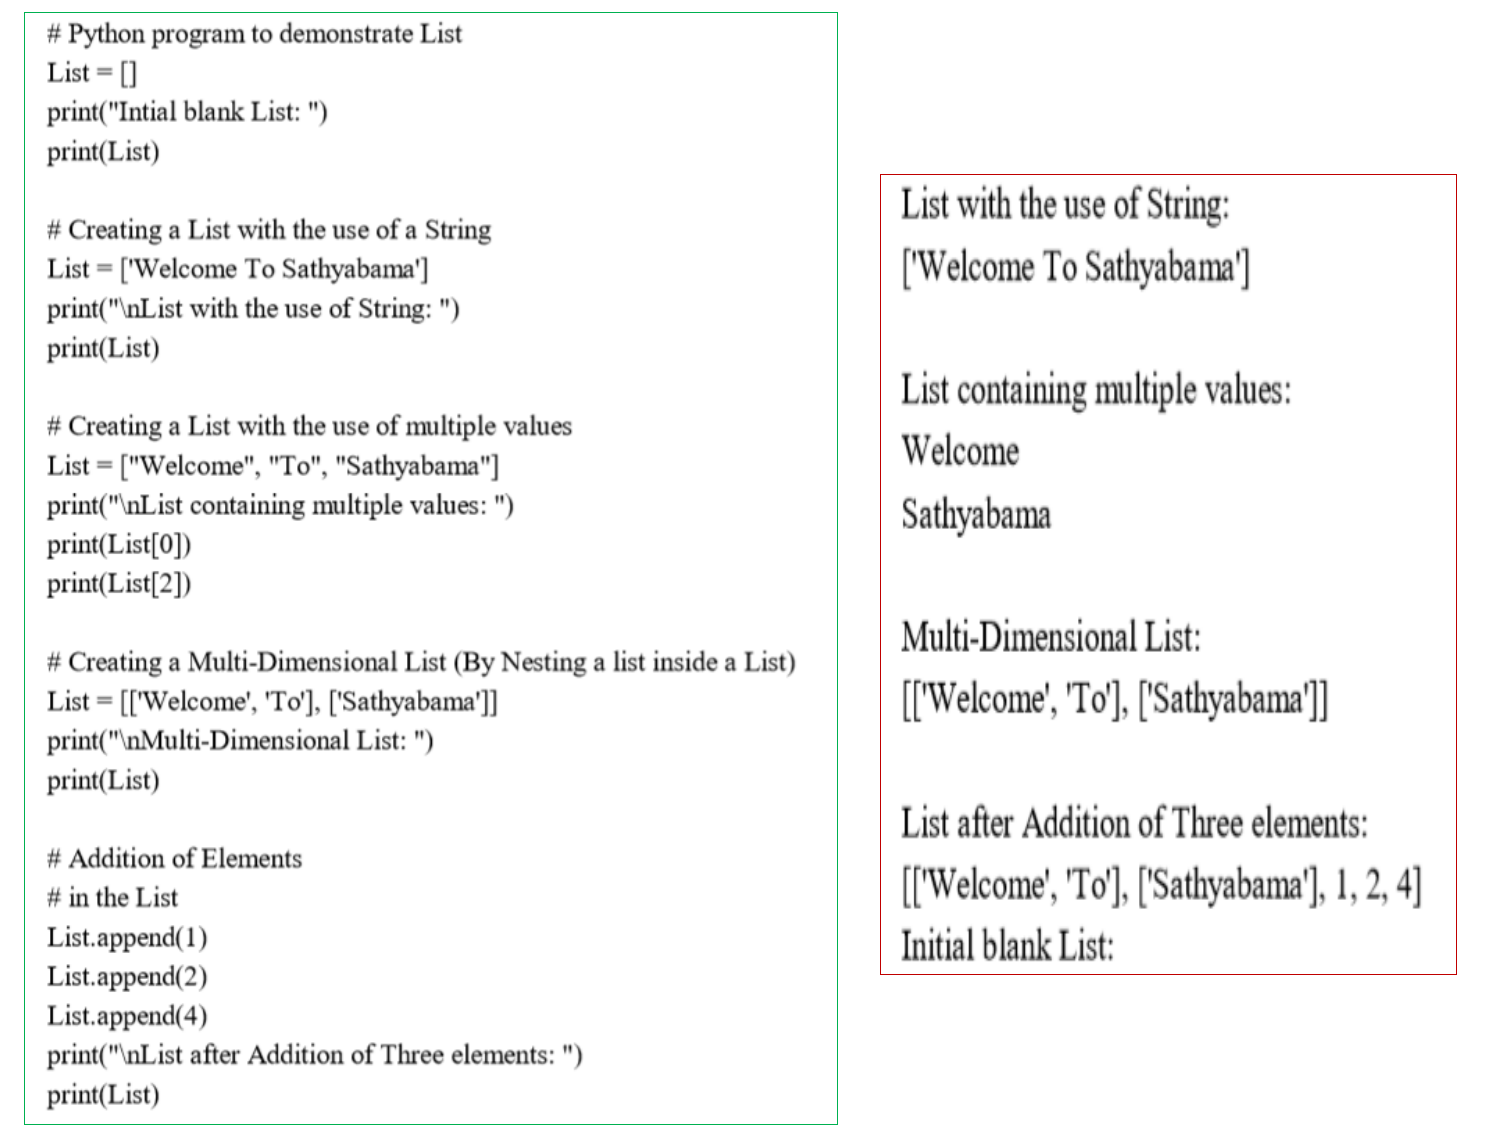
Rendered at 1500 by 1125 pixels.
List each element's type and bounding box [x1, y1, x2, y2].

picture [24, 12, 838, 1125]
picture [879, 174, 1457, 976]
